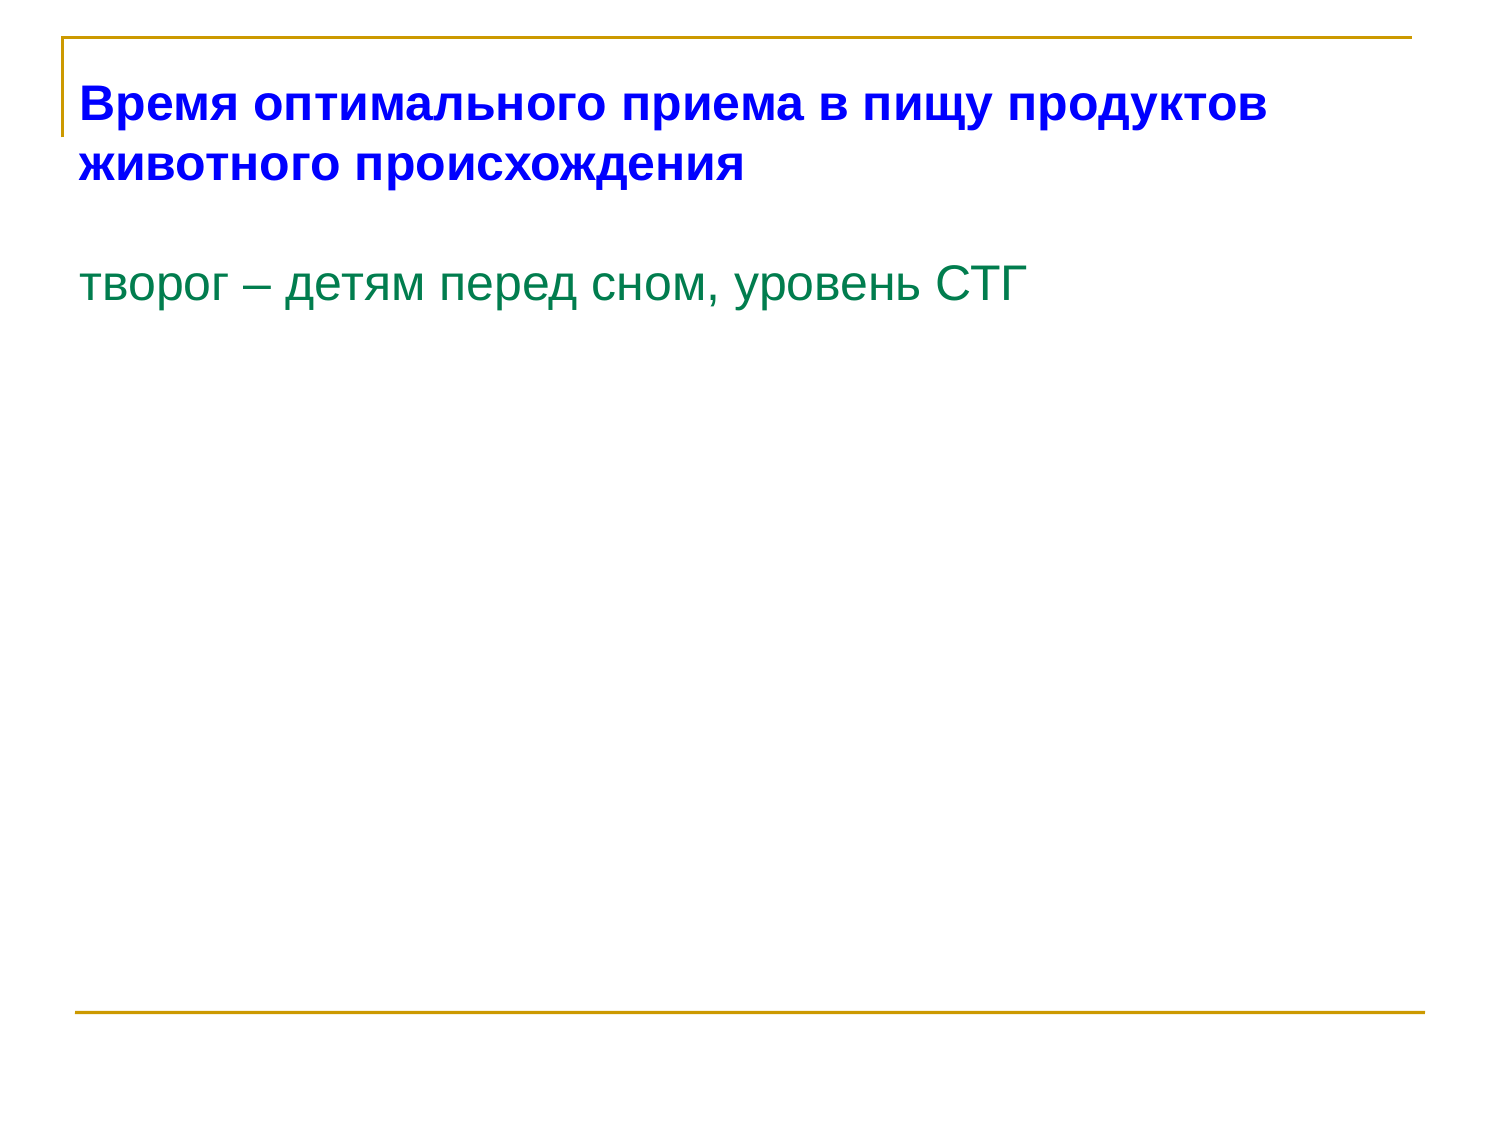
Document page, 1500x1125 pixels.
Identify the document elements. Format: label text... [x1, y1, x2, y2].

text_box Время оптимального приема в пищу продуктов животного происхождения творог – детям перед сном, уровень СТГ [64, 62, 1459, 318]
